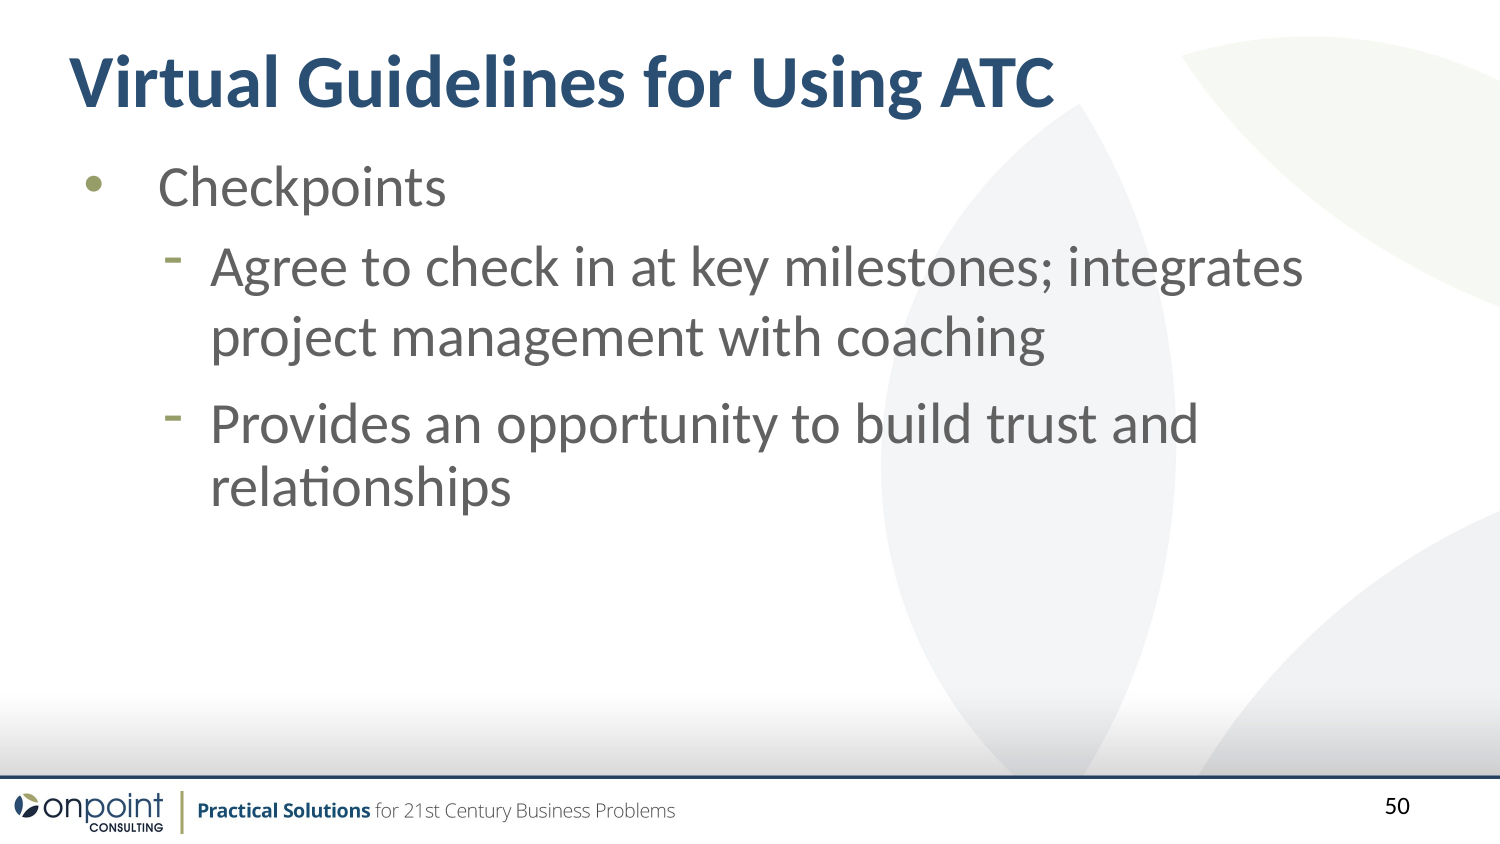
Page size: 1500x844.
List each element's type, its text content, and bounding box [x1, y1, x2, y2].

text_box Virtual Guidelines for Using ATC [55, 25, 1160, 131]
slide_number 50 [1074, 782, 1425, 827]
list Checkpoints Agree to check in at key milestones; integrates project management with coaching Provides an opportunity to build trust and relationships [68, 148, 1457, 830]
picture [0, 0, 1500, 844]
